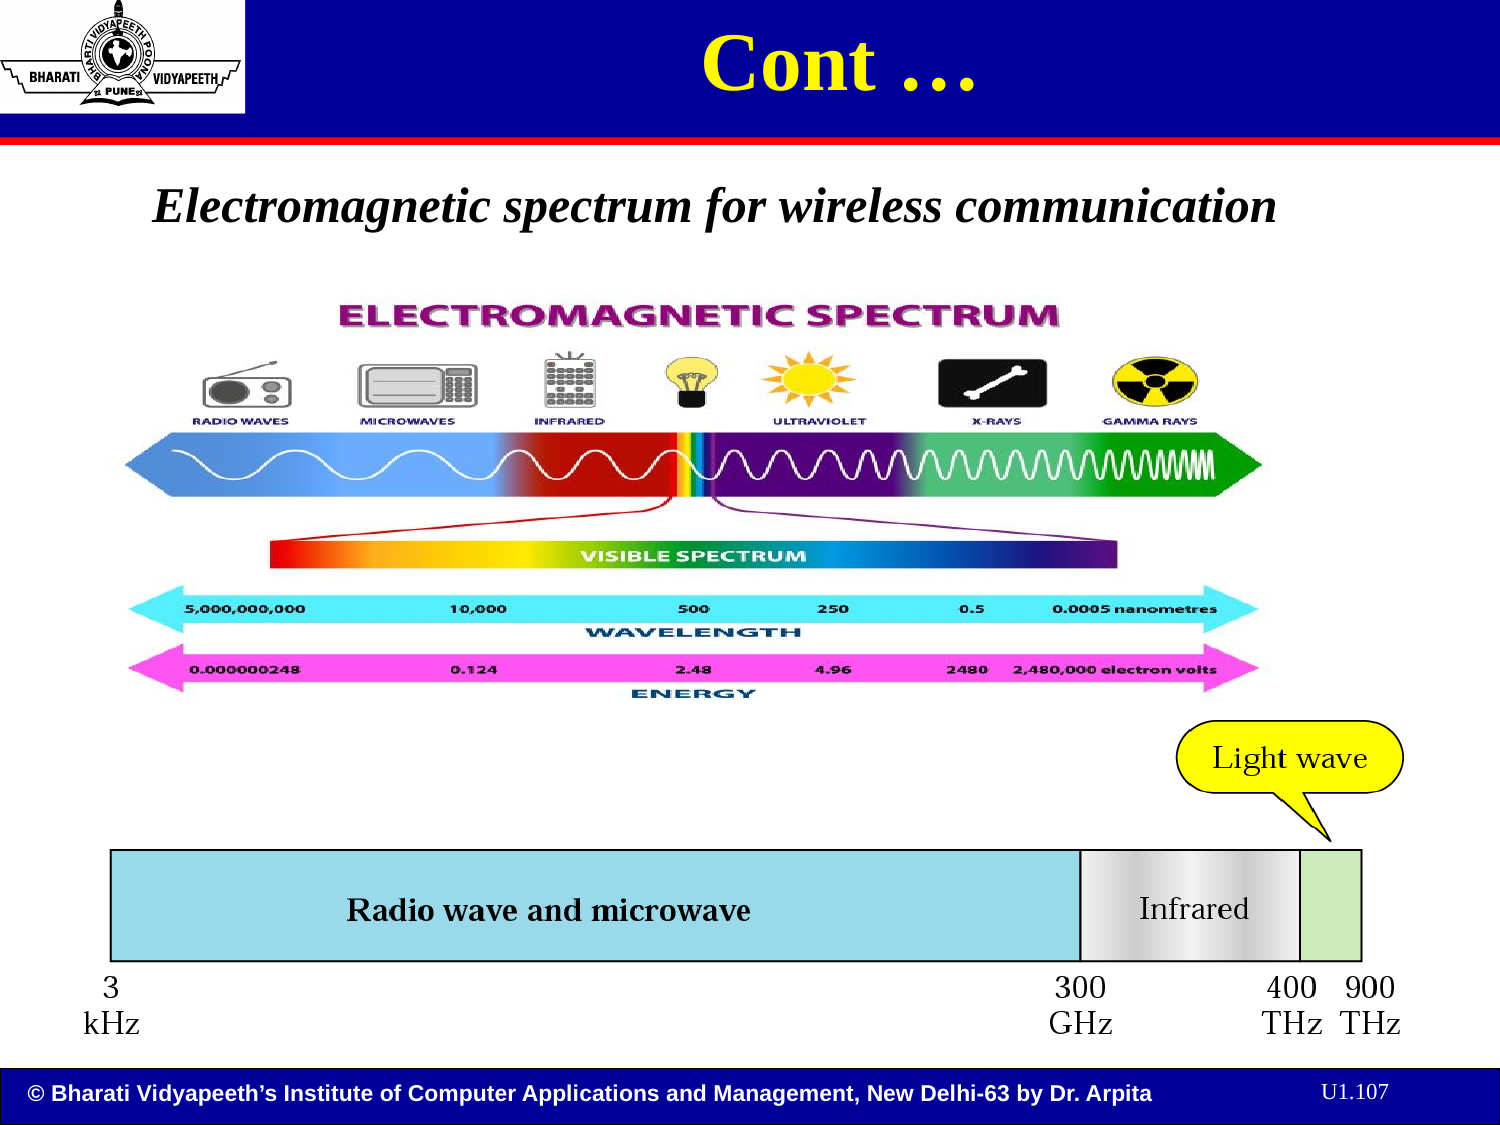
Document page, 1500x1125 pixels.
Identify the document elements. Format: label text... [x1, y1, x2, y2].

picture [82, 279, 1306, 717]
picture [0, 0, 221, 106]
picture [82, 720, 1406, 1042]
text_box Cont … [221, 0, 1460, 115]
text_box Electromagnetic spectrum for wireless communication [124, 165, 1294, 241]
